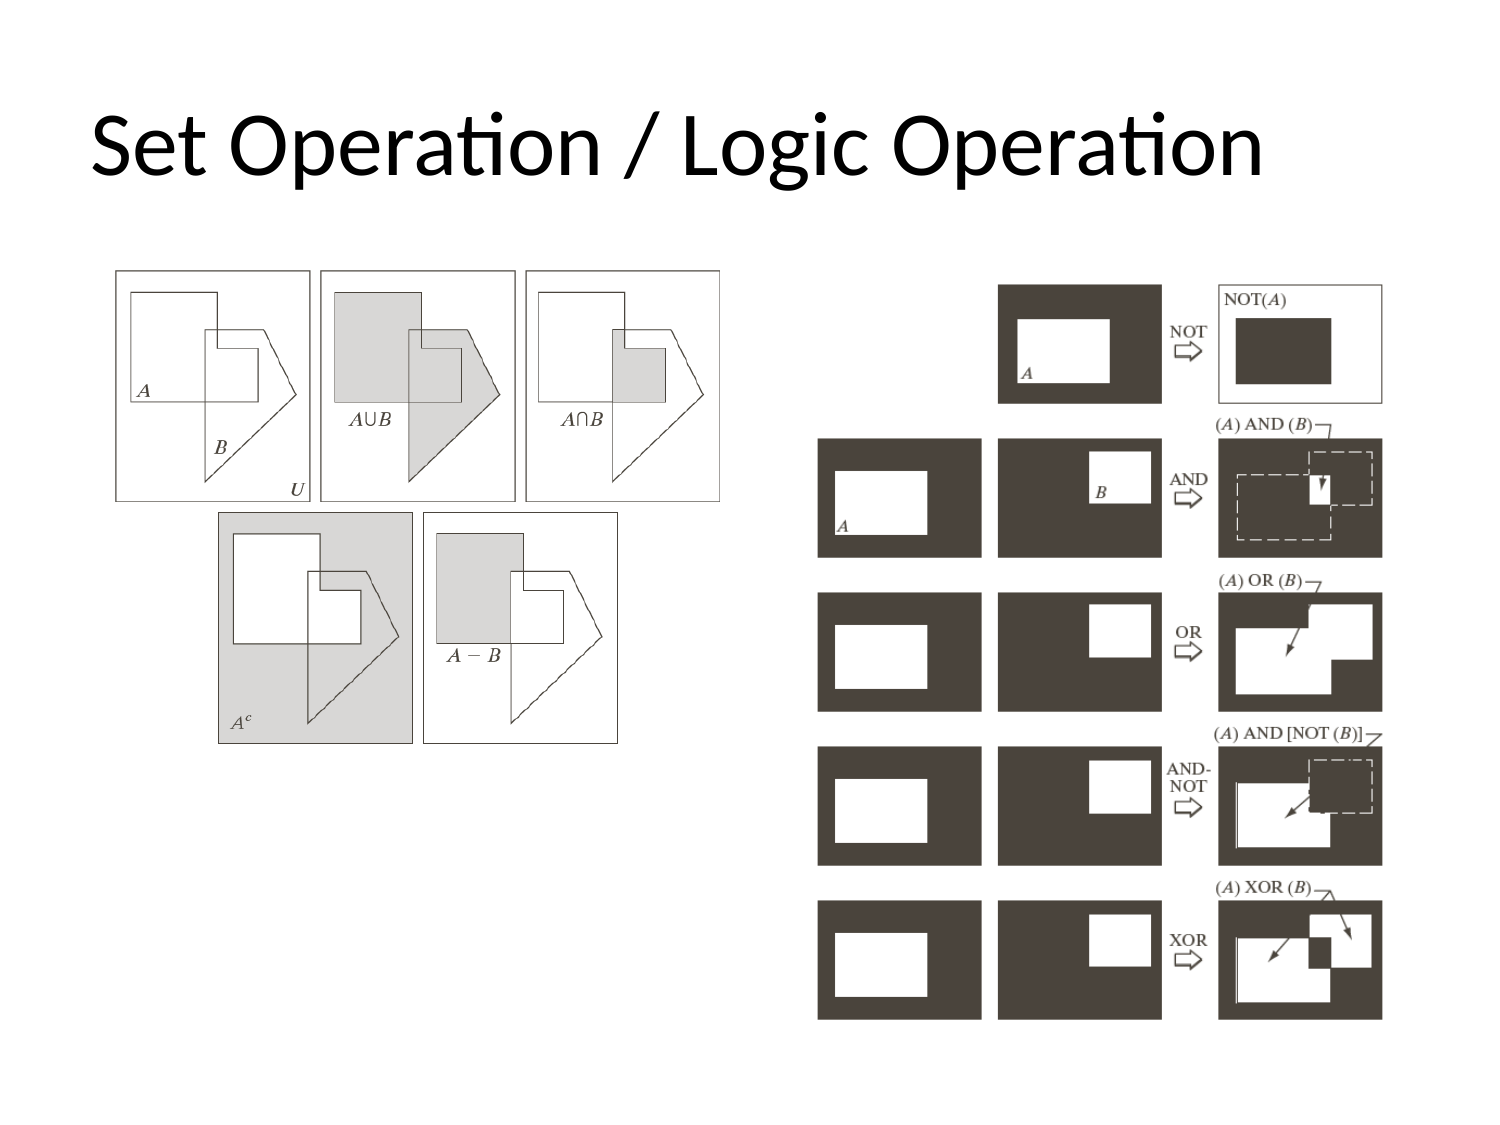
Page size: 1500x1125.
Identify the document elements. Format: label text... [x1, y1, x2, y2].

picture [808, 278, 1389, 1022]
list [111, 266, 723, 745]
title Set Operation / Logic Operation [75, 45, 1425, 233]
